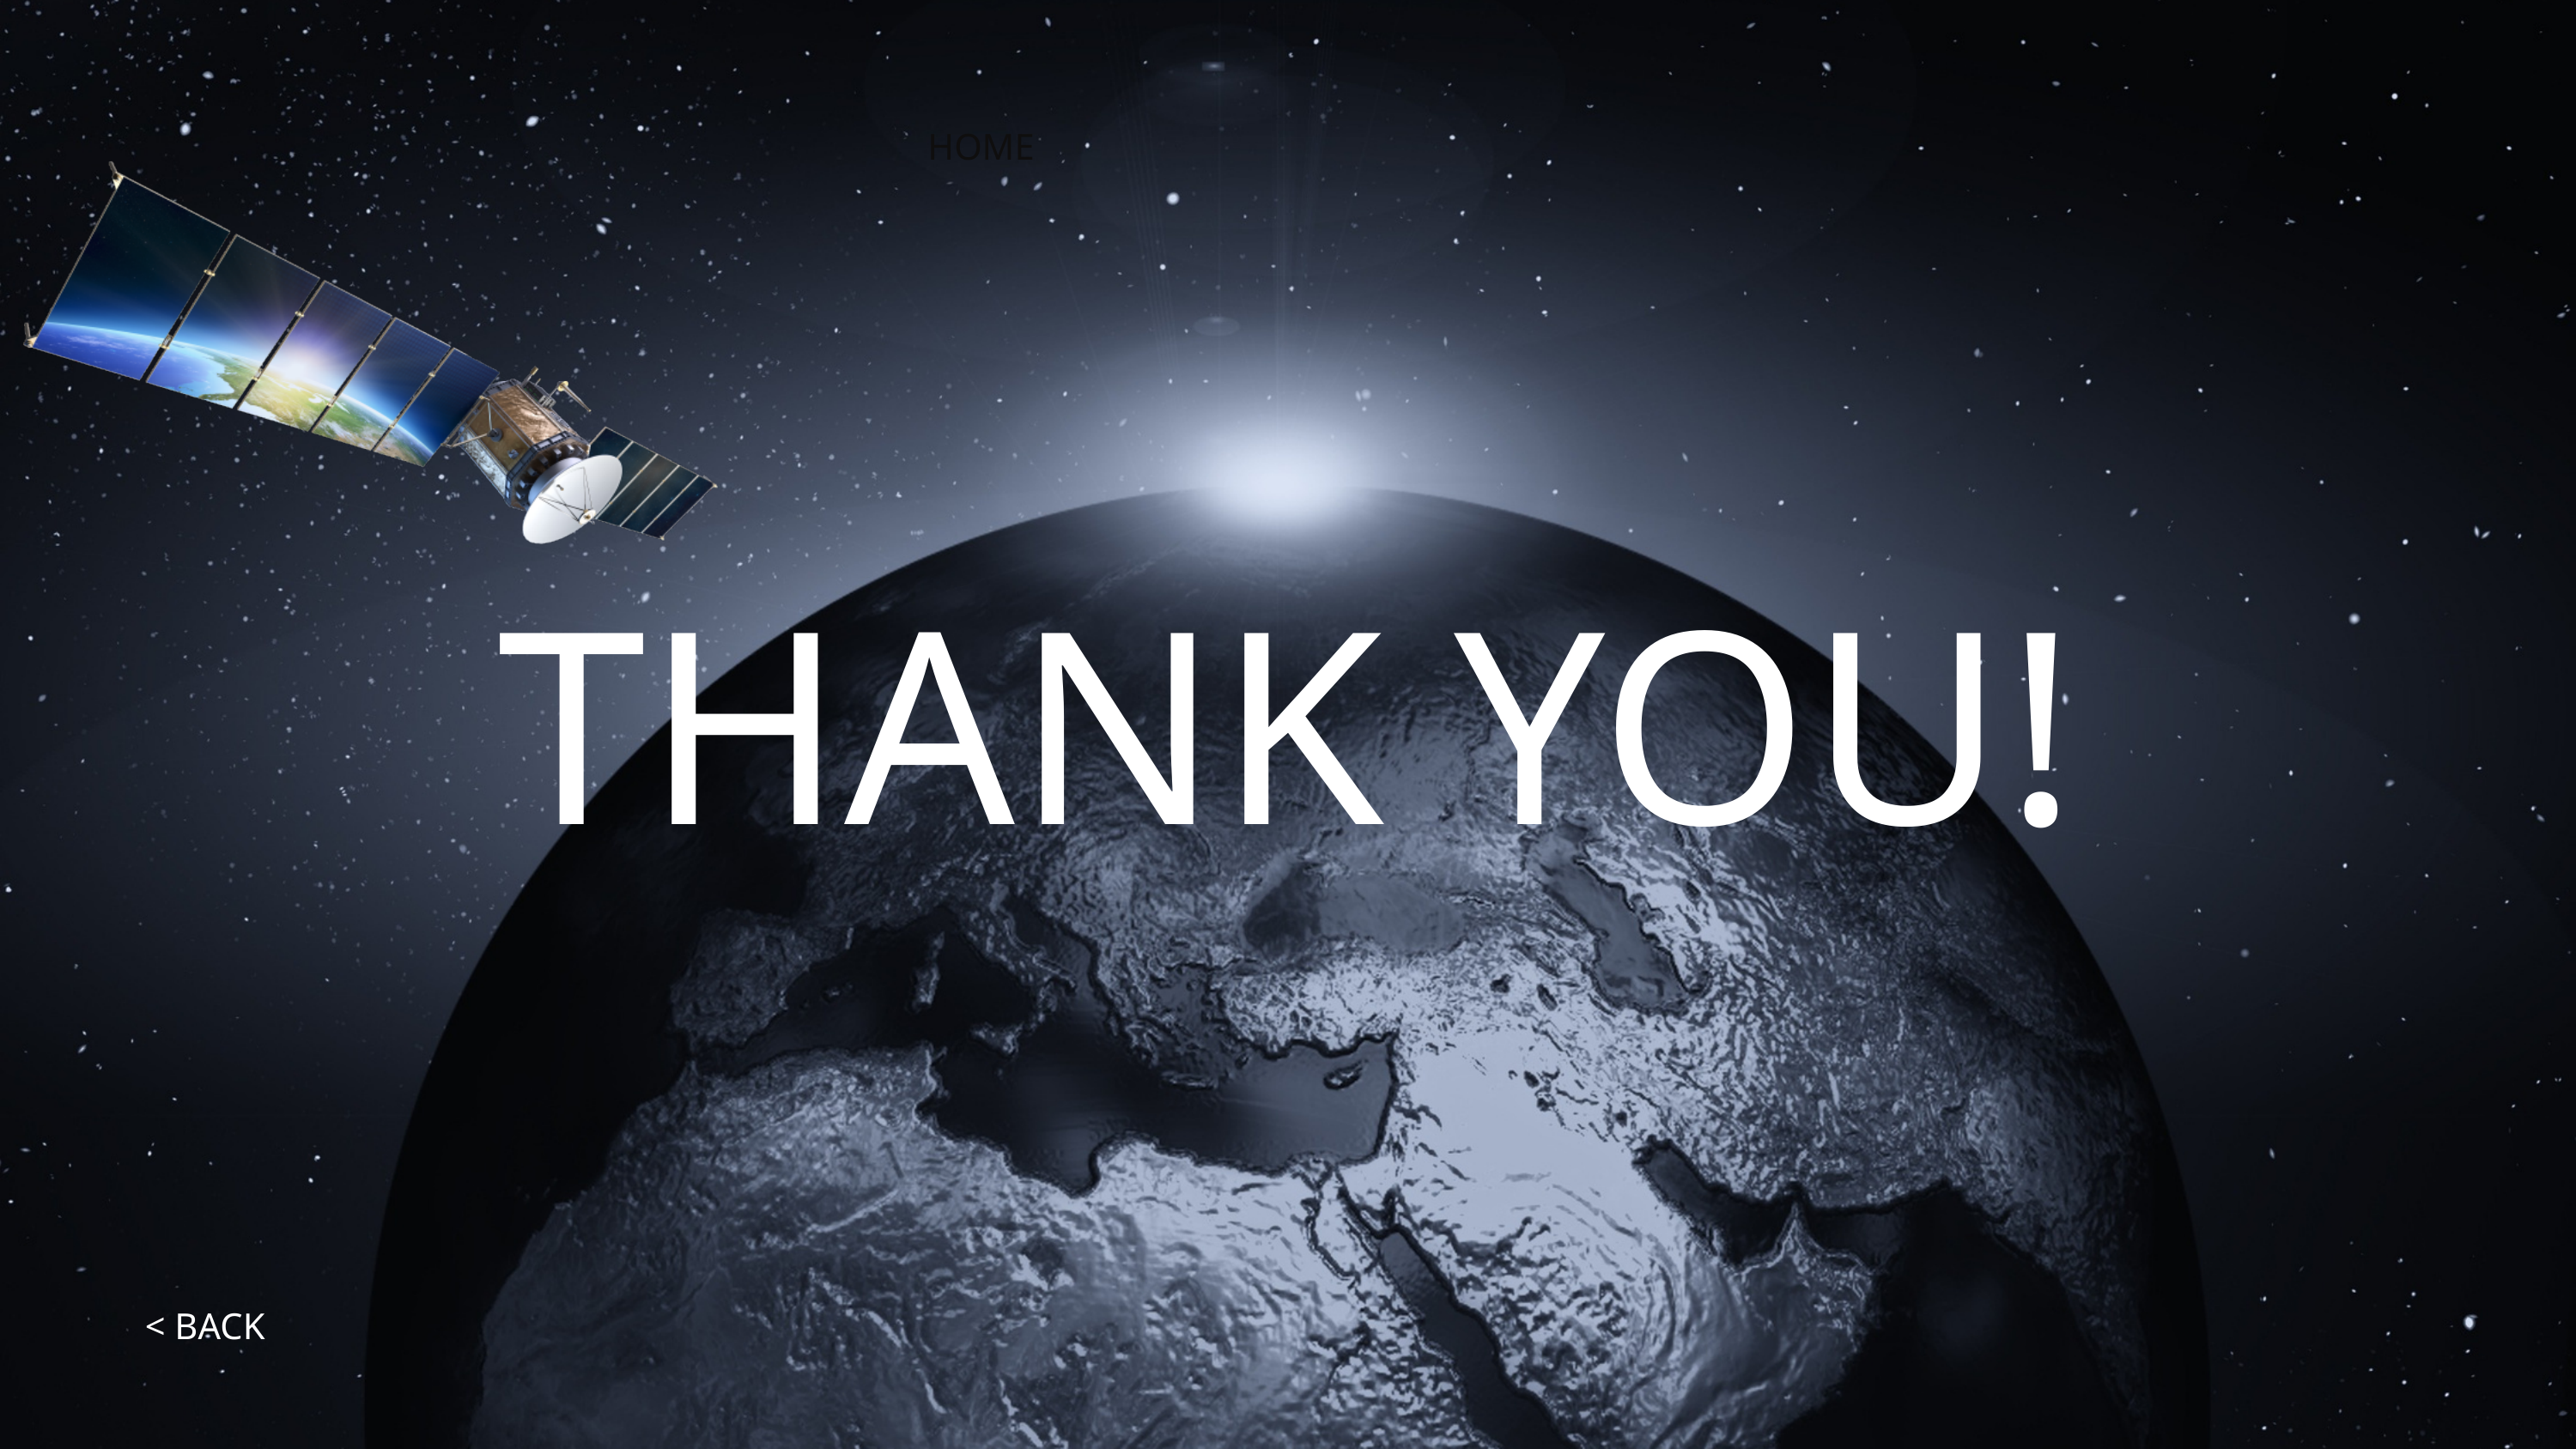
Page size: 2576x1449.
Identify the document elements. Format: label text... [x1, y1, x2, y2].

text_box < BACK [144, 1302, 350, 1348]
text_box HOME [878, 122, 1084, 167]
text_box THANK YOU! [298, 543, 2278, 878]
text_box [0, 0, 2576, 1449]
text_box [0, 144, 738, 576]
